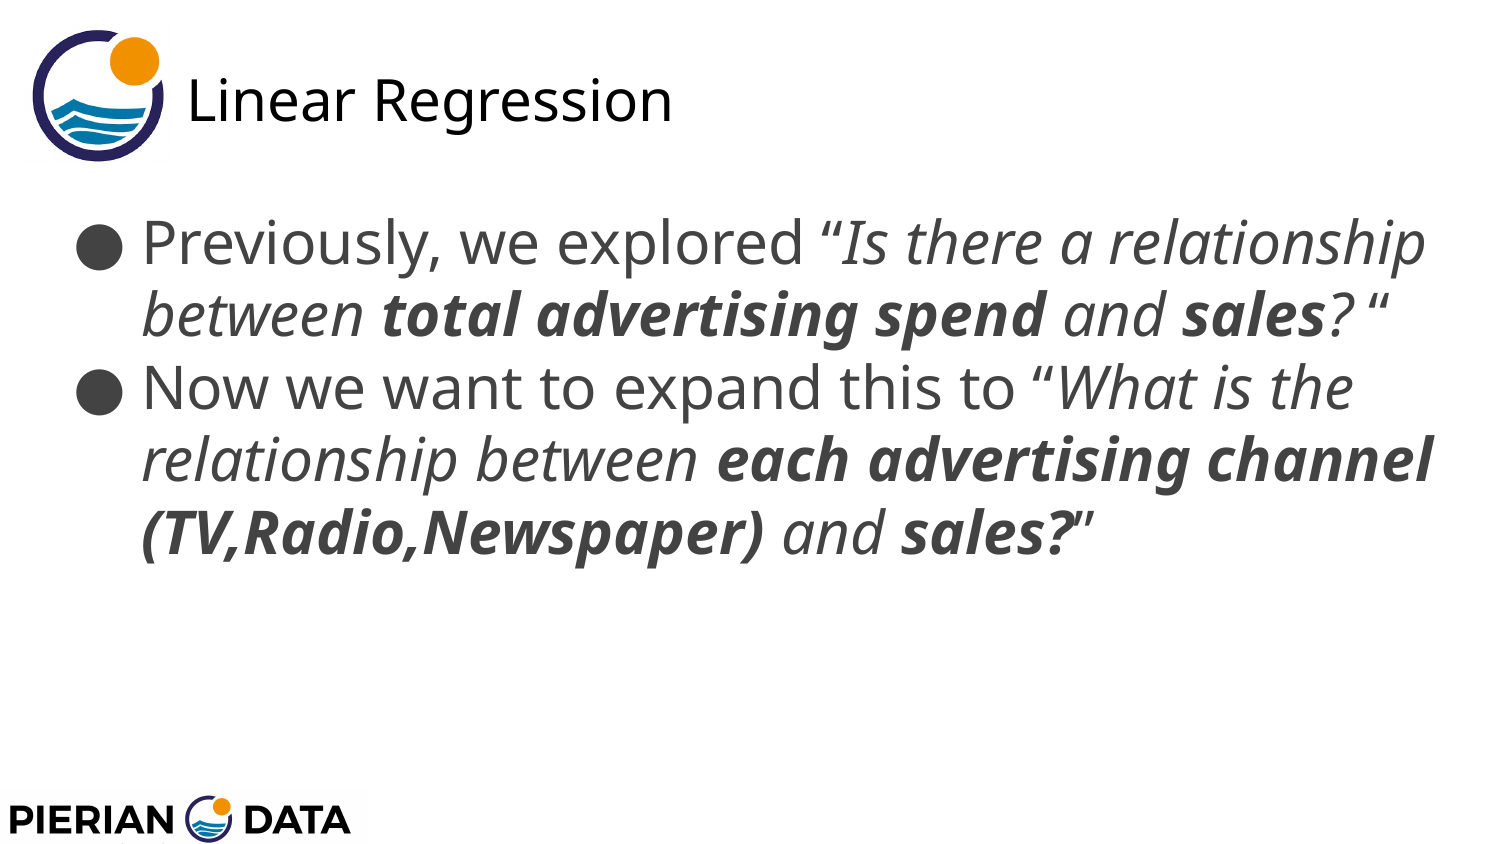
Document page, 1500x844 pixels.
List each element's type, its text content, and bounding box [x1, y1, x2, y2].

picture [0, 787, 368, 844]
picture [24, 24, 172, 167]
list Previously, we explored “Is there a relationship between total advertising spend and sales? “ Now we want to expand this to “What is the relationship between each advertising channel (TV,Radio,Newspaper) and sales?” [51, 189, 1476, 750]
title Linear Regression [176, 48, 1449, 143]
